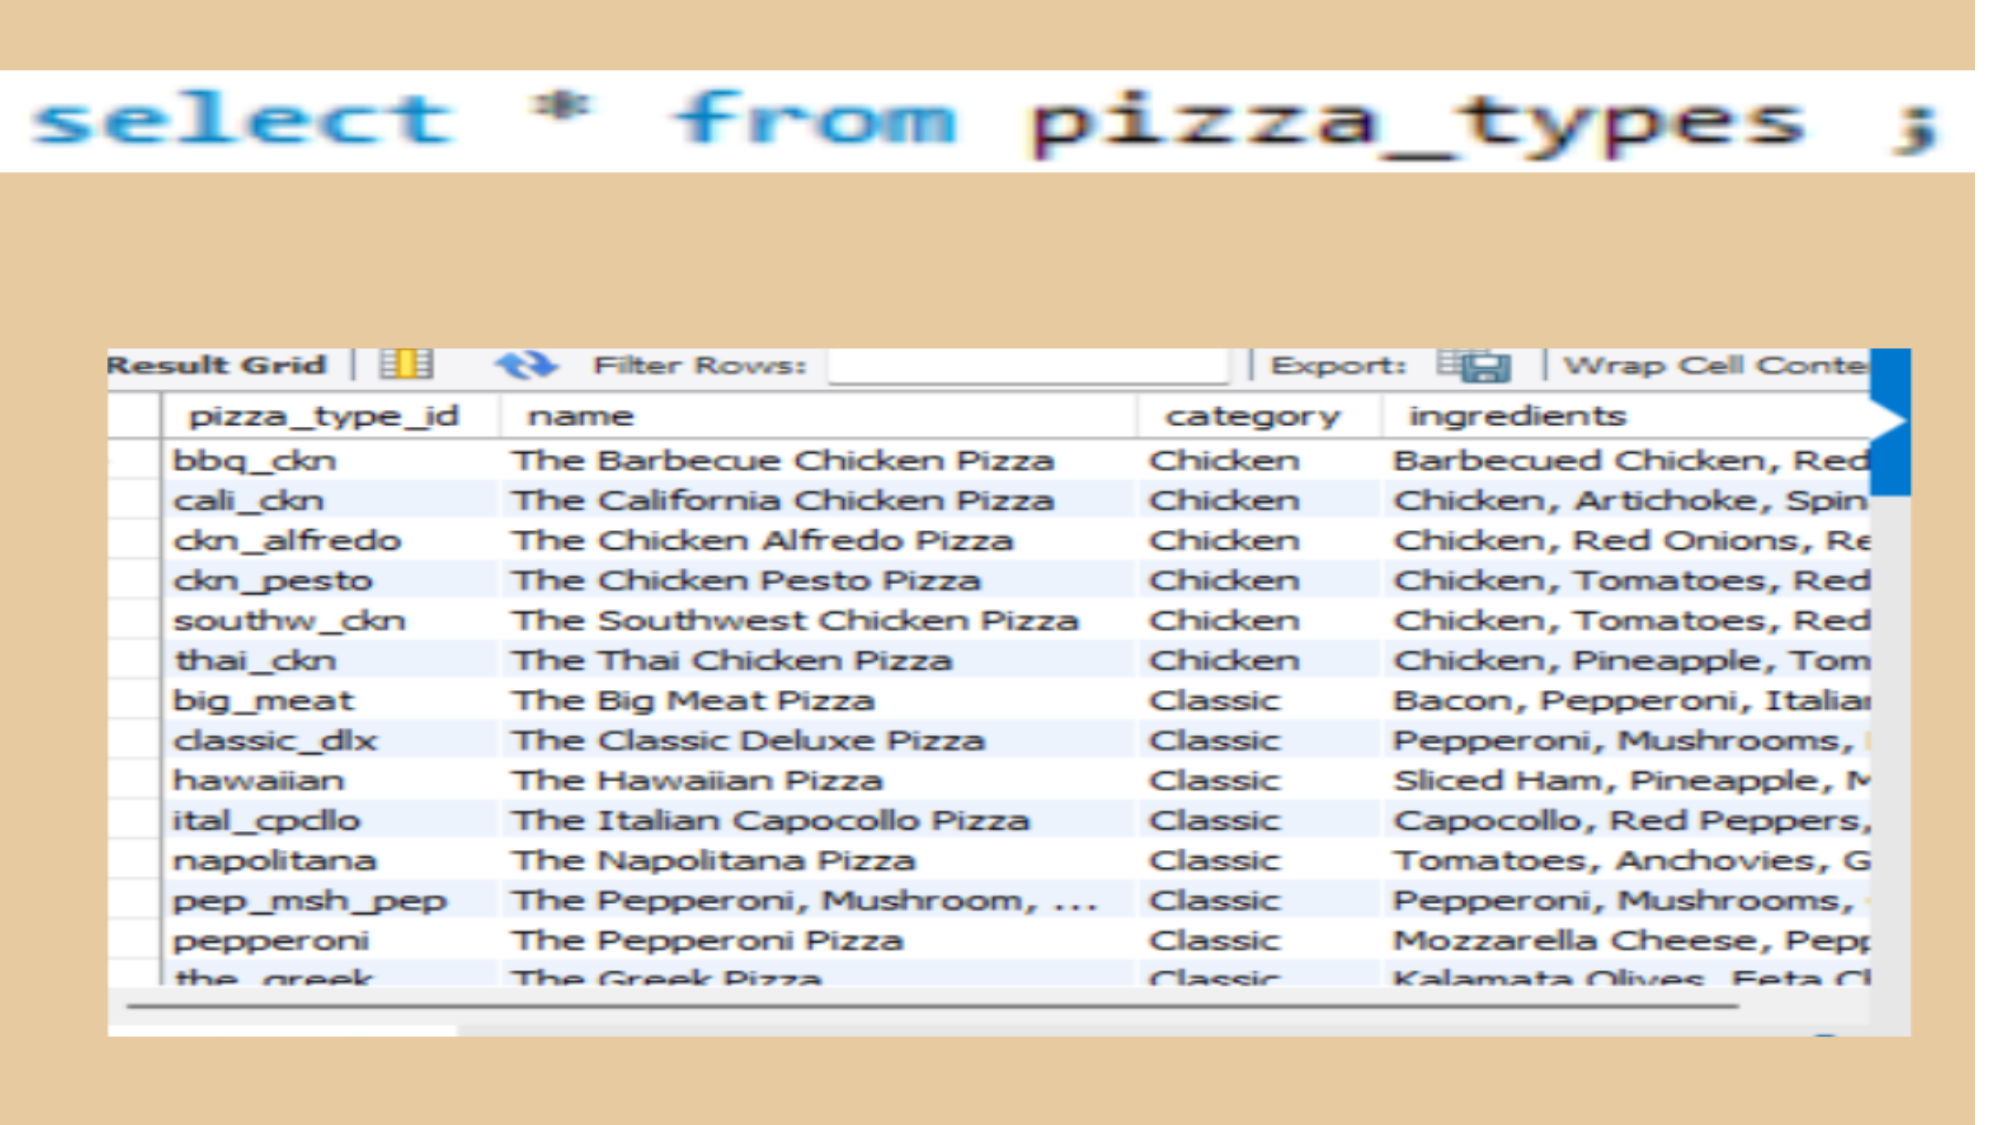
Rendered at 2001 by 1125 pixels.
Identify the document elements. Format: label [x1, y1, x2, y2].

list [0, 0, 1975, 1125]
